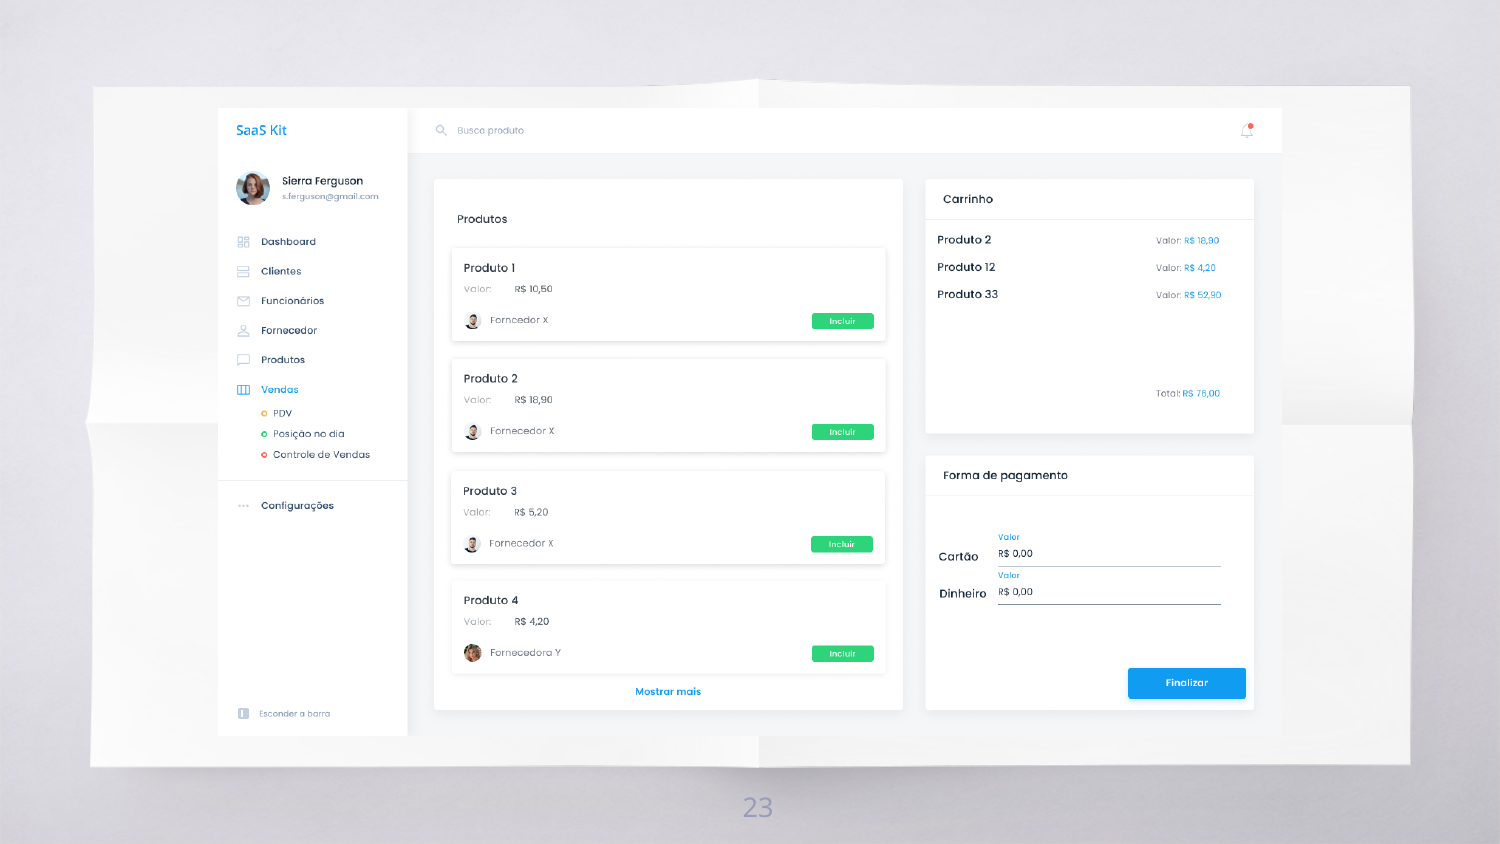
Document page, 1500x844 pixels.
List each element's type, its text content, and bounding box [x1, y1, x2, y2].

slide_number ‹#› [713, 775, 804, 825]
picture [0, 0, 1500, 844]
